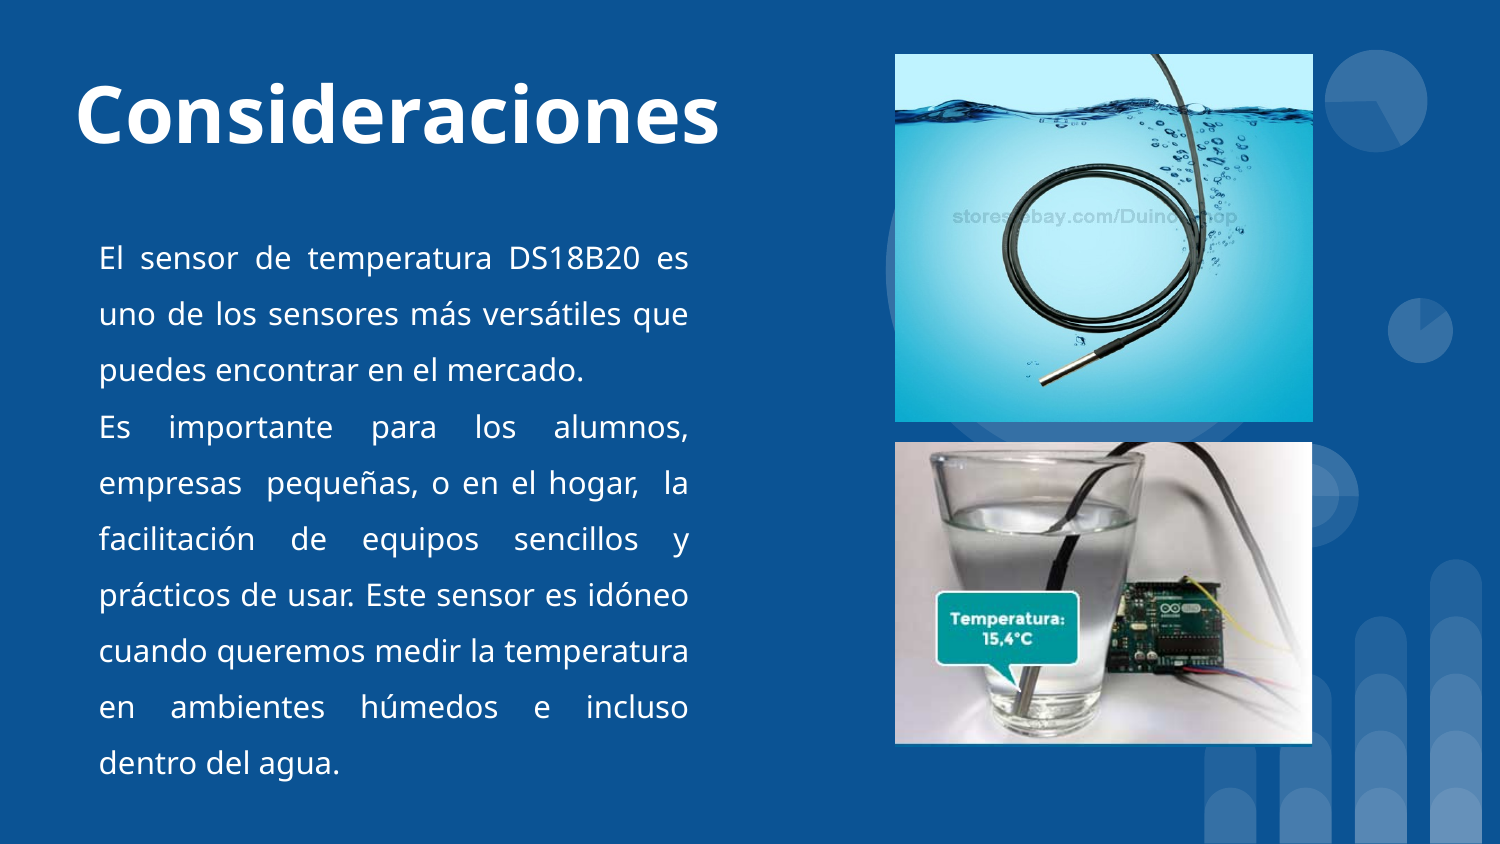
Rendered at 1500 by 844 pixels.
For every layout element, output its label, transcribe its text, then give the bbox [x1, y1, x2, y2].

subtitle El sensor de temperatura DS18B20 es uno de los sensores más versátiles que puedes encontrar en el mercado. Es importante para los alumnos, empresas pequeñas, o en el hogar, la facilitación de equipos sencillos y prácticos de usar. Este sensor es idóneo cuando queremos medir la temperatura en ambientes húmedos e incluso dentro del agua. [83, 204, 706, 711]
picture [894, 54, 1313, 423]
picture [894, 442, 1313, 747]
title Consideraciones [59, 34, 883, 190]
